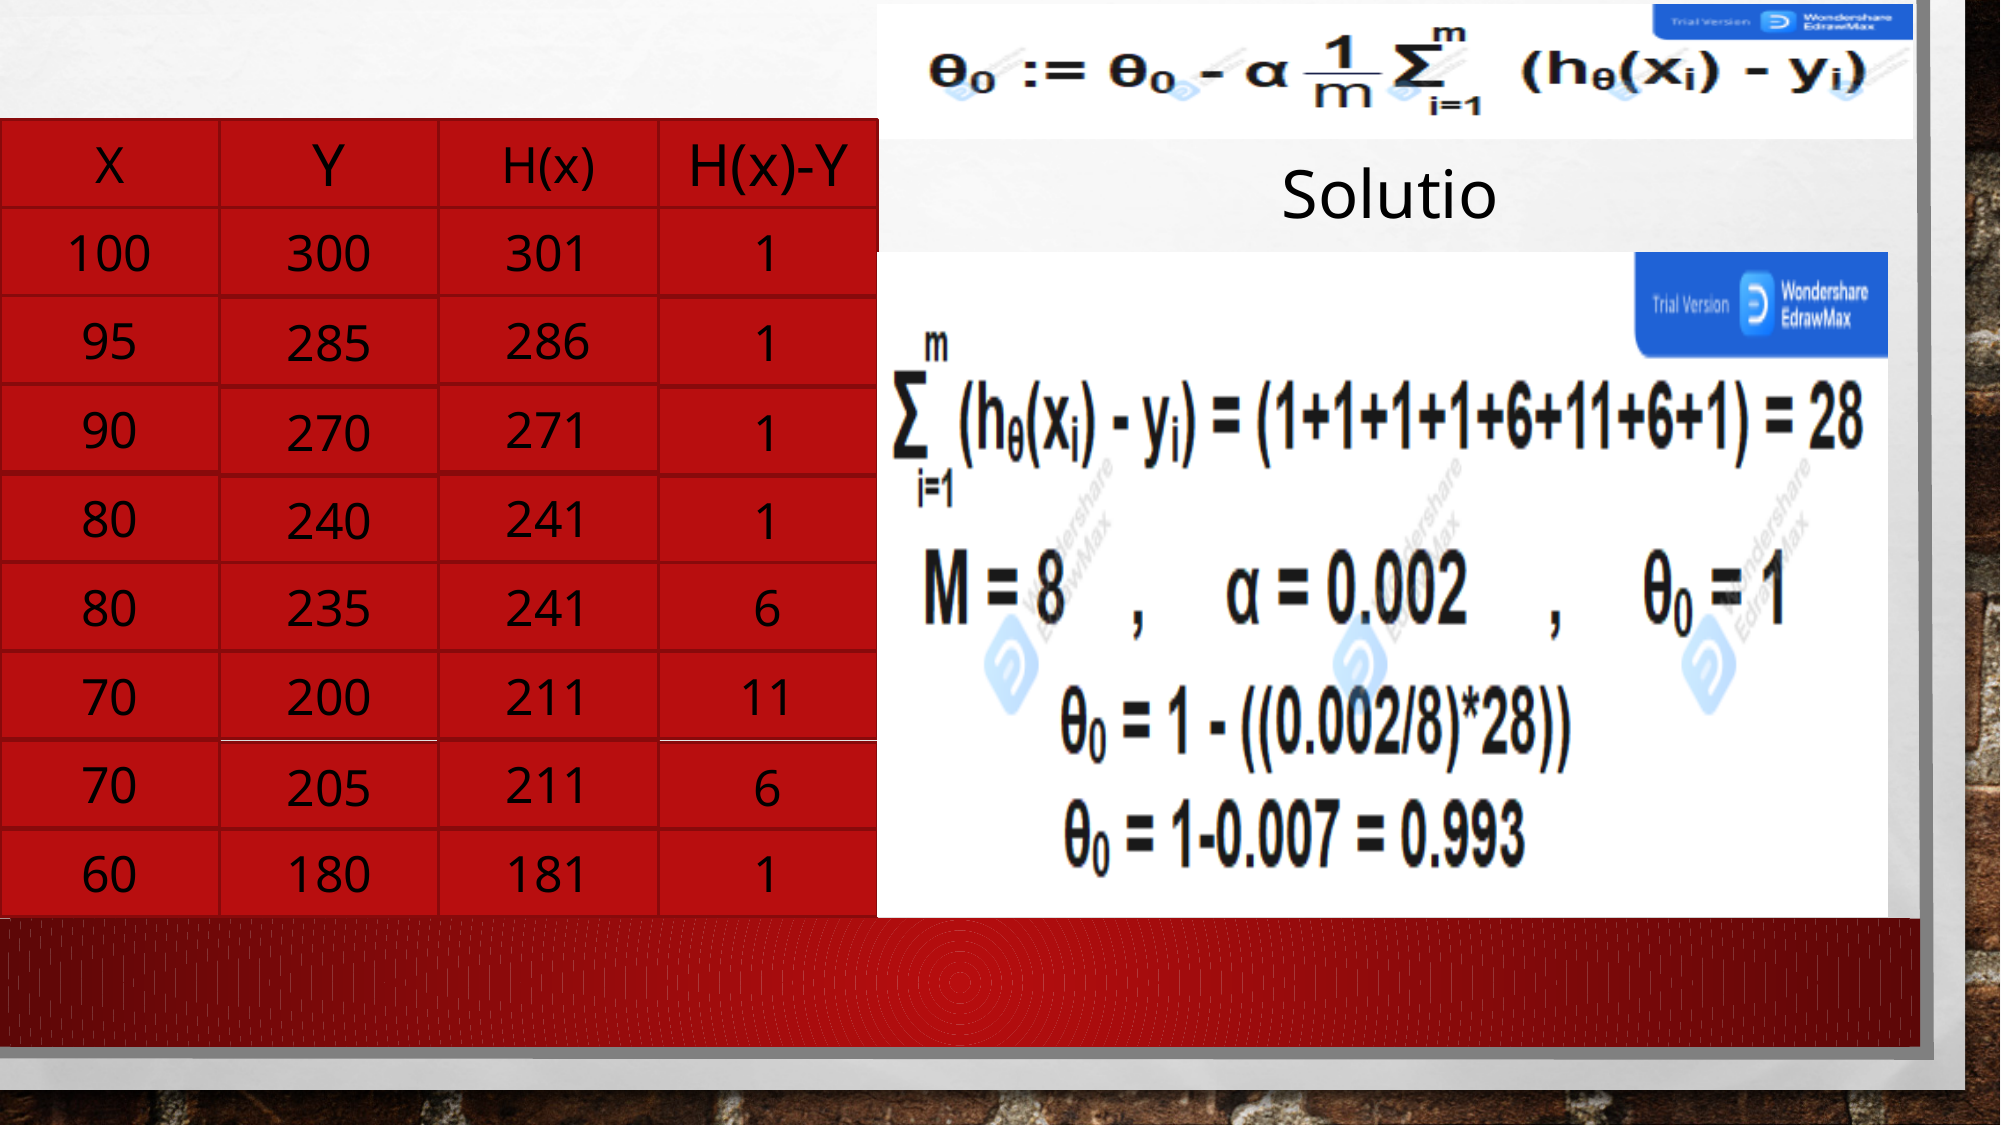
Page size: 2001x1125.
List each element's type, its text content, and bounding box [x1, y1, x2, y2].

text_box H(x) [437, 118, 657, 206]
text_box 286 [437, 294, 657, 383]
text_box 270 [218, 386, 437, 474]
text_box 235 [218, 561, 437, 650]
text_box 70 [0, 739, 221, 827]
text_box 1 [657, 827, 879, 918]
text_box 300 [218, 206, 437, 296]
text_box 80 [0, 472, 218, 561]
text_box 241 [437, 472, 657, 561]
text_box 11 [657, 650, 877, 740]
text_box Y [218, 118, 437, 206]
text_box 271 [437, 383, 657, 472]
text_box 180 [218, 827, 437, 918]
text_box 60 [0, 827, 218, 918]
text_box 95 [0, 294, 218, 383]
text_box 1 [657, 296, 877, 386]
text_box 90 [0, 383, 218, 472]
text_box 6 [657, 561, 877, 650]
text_box 1 [657, 386, 877, 474]
text_box 241 [437, 561, 657, 650]
text_box 301 [437, 206, 657, 294]
text_box H(x)-Y [657, 118, 879, 206]
text_box 80 [0, 561, 218, 650]
picture [877, 252, 1889, 917]
picture [0, 0, 2000, 1125]
text_box 70 [0, 650, 218, 739]
text_box X [0, 118, 218, 206]
text_box 200 [218, 650, 437, 740]
text_box 285 [218, 296, 437, 386]
text_box 240 [218, 474, 437, 561]
text_box 211 [437, 650, 657, 739]
text_box Solution [1266, 144, 1535, 252]
text_box 100 [0, 206, 218, 294]
text_box 6 [657, 741, 877, 827]
text_box 205 [218, 741, 437, 827]
text_box 211 [437, 739, 660, 827]
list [877, 4, 1913, 139]
text_box 1 [657, 206, 879, 296]
text_box 1 [657, 474, 877, 561]
text_box 181 [437, 827, 657, 918]
